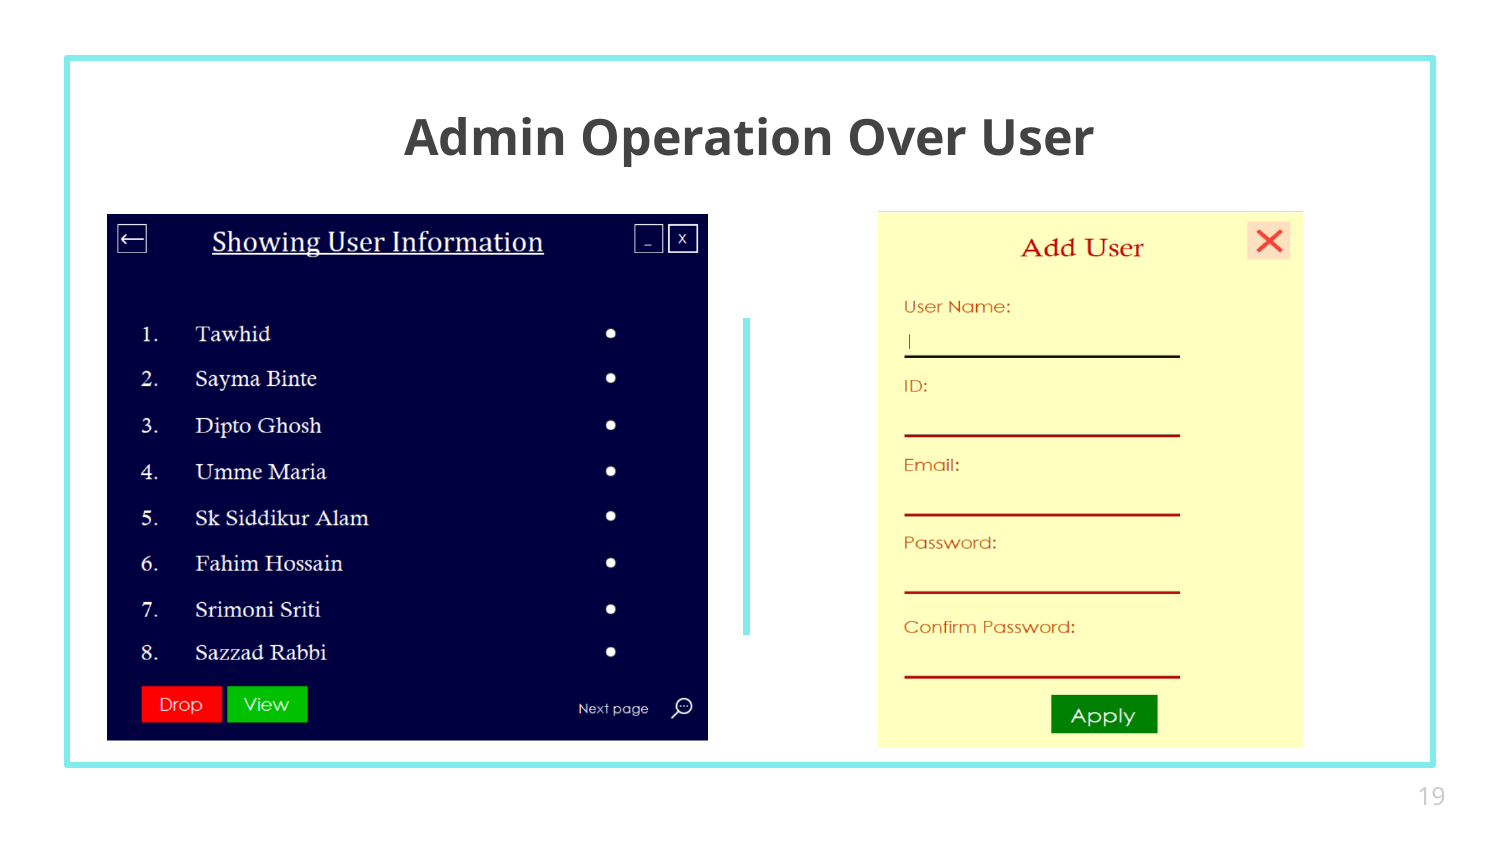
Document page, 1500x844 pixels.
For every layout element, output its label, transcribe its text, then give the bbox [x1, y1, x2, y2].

title Admin Operation Over User [0, 90, 1500, 170]
picture [106, 214, 708, 742]
picture [878, 211, 1303, 748]
slide_number 19 [1402, 764, 1493, 830]
